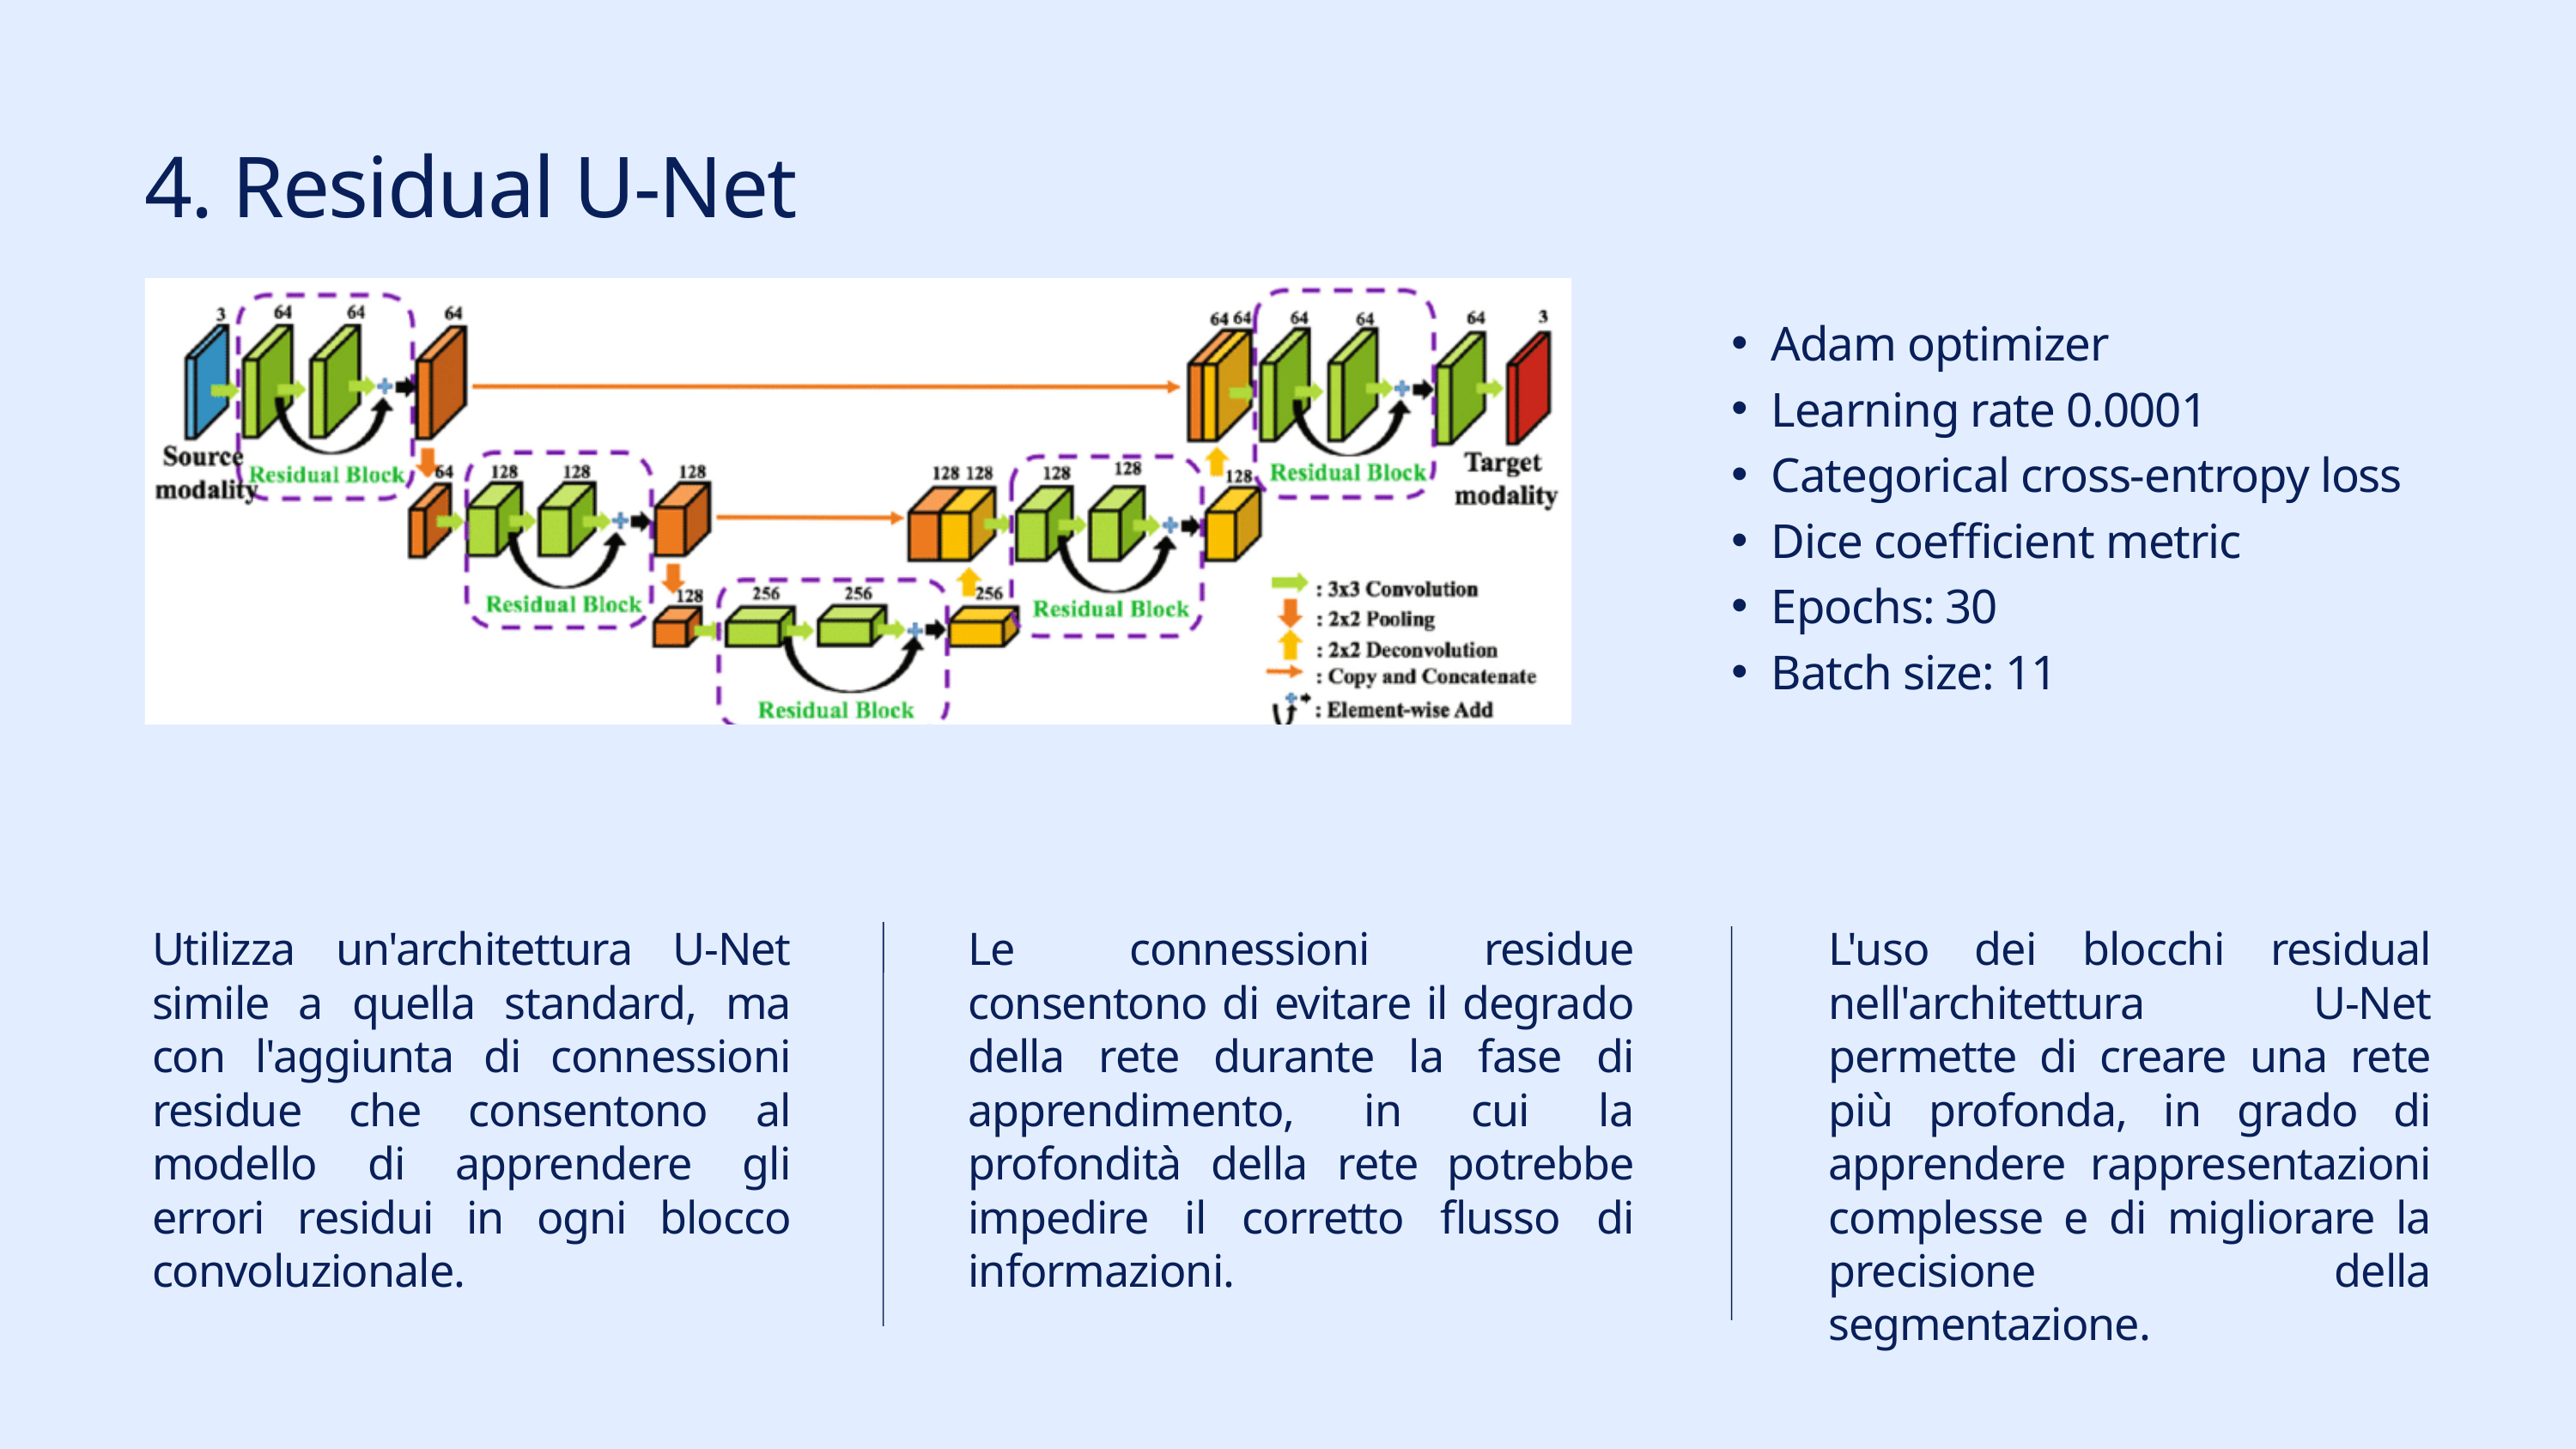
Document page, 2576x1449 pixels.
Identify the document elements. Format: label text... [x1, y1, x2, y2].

text_box Adam optimizer Learning rate 0.0001 Categorical cross-entropy loss Dice coefficient metric Epochs: 30 Batch size: 11 [1692, 305, 2432, 699]
text_box Le connessioni residue consentono di evitare il degrado della rete durante la fase di apprendimento, in cui la profondità della rete potrebbe impedire il corretto flusso di informazioni. [968, 920, 1634, 1350]
text_box L'uso dei blocchi residual nell'architettura U-Net permette di creare una rete più profonda, in grado di apprendere rappresentazioni complesse e di migliorare la precisione della segmentazione. [1828, 920, 2432, 1350]
text_box 4. Residual U-Net [144, 133, 846, 234]
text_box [144, 277, 1572, 724]
text_box Utilizza un'architettura U-Net simile a quella standard, ma con l'aggiunta di connessioni residue che consentono al modello di apprendere gli errori residui in ogni blocco convoluzionale. [152, 920, 791, 1350]
